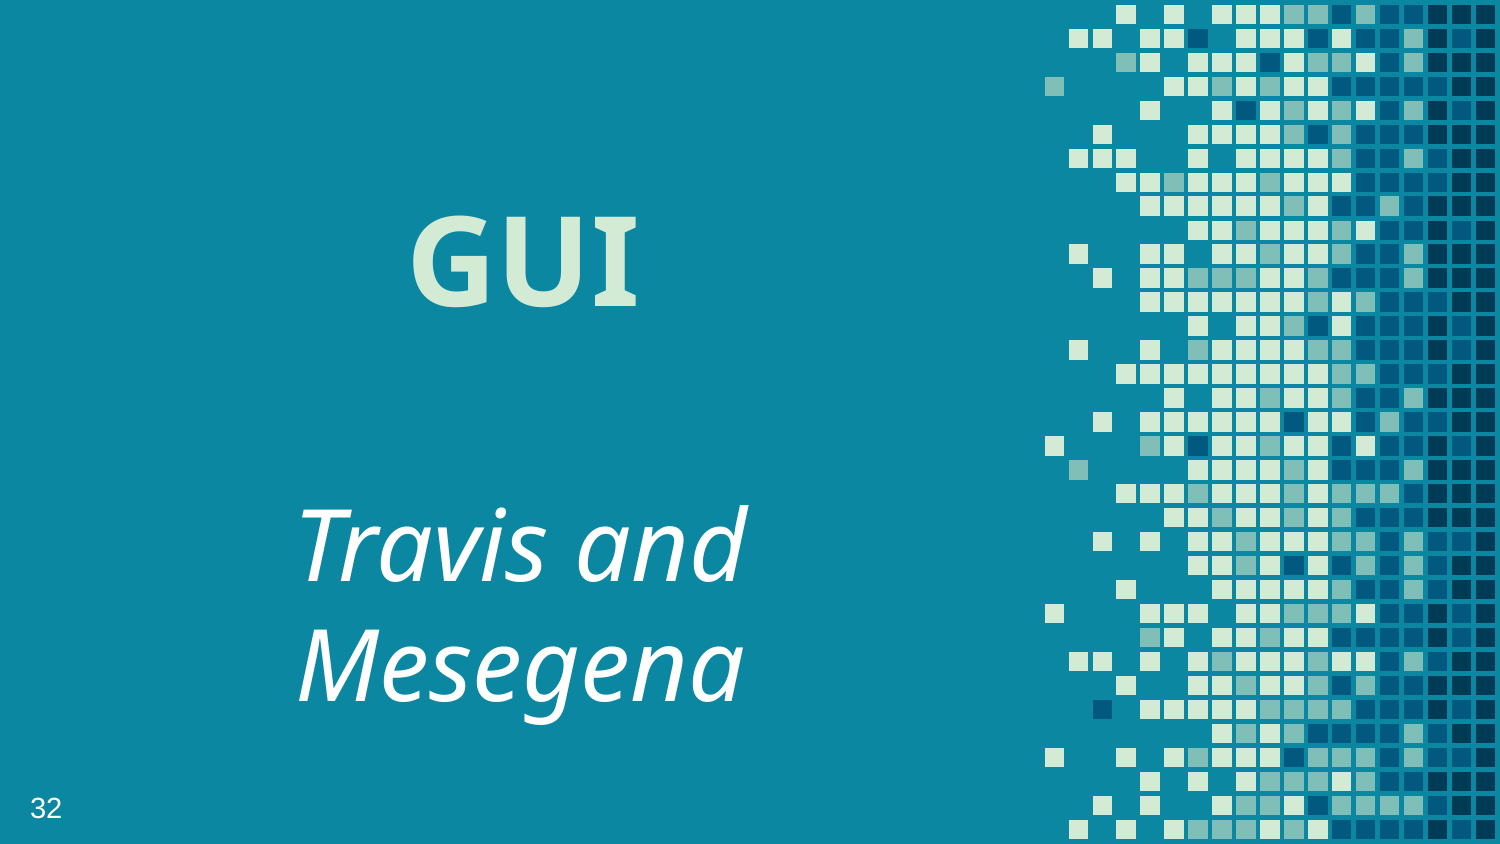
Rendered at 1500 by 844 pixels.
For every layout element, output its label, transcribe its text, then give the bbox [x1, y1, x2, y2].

slide_number ‹#› [15, 774, 105, 839]
list Travis and Mesegena [78, 347, 964, 751]
title GUI [8, 61, 1039, 347]
